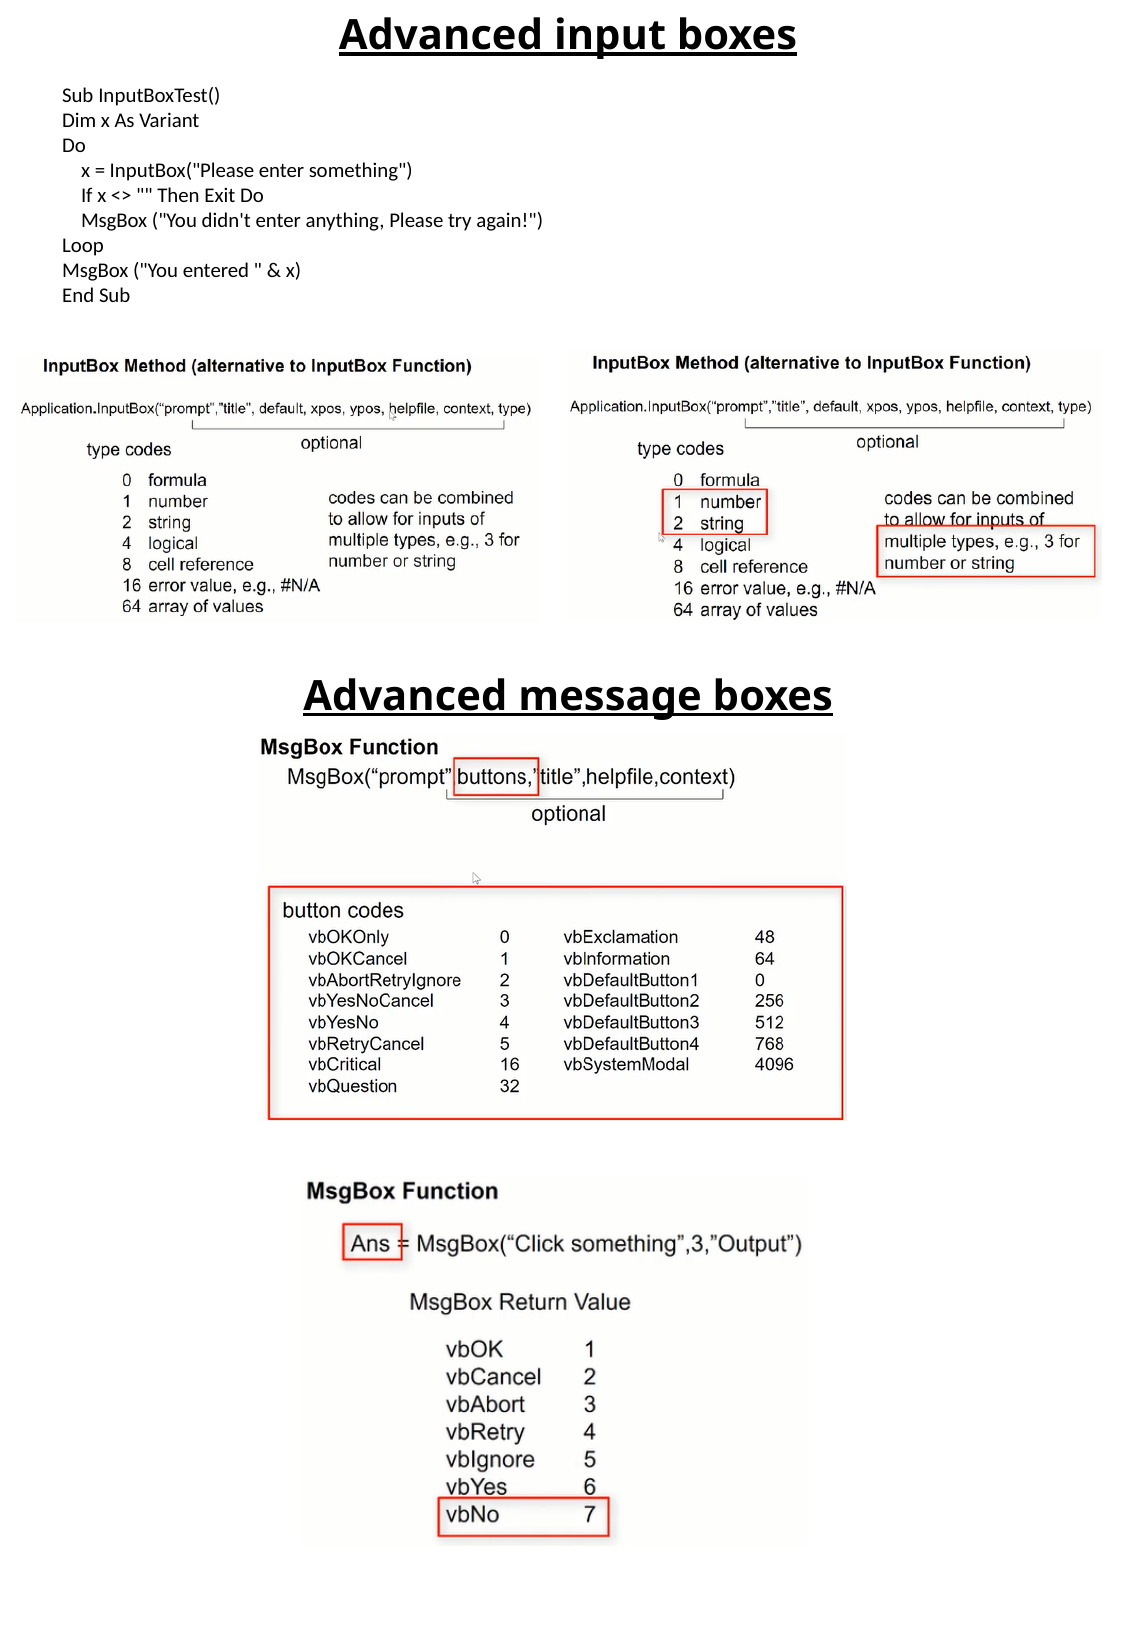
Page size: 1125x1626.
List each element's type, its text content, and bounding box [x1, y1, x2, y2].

text_box Sub InputBoxTest() Dim x As Variant Do x = InputBox("Please enter something") If x <> "" Then Exit Do MsgBox ("You didn't enter anything, Please try again!") Loop MsgBox ("You entered " & x) End Sub [47, 73, 610, 314]
picture [16, 355, 538, 622]
picture [300, 1176, 808, 1546]
picture [258, 732, 847, 1121]
text_box Advanced message boxes [288, 660, 849, 726]
picture [568, 350, 1102, 621]
text_box Advanced input boxes [324, 0, 813, 65]
